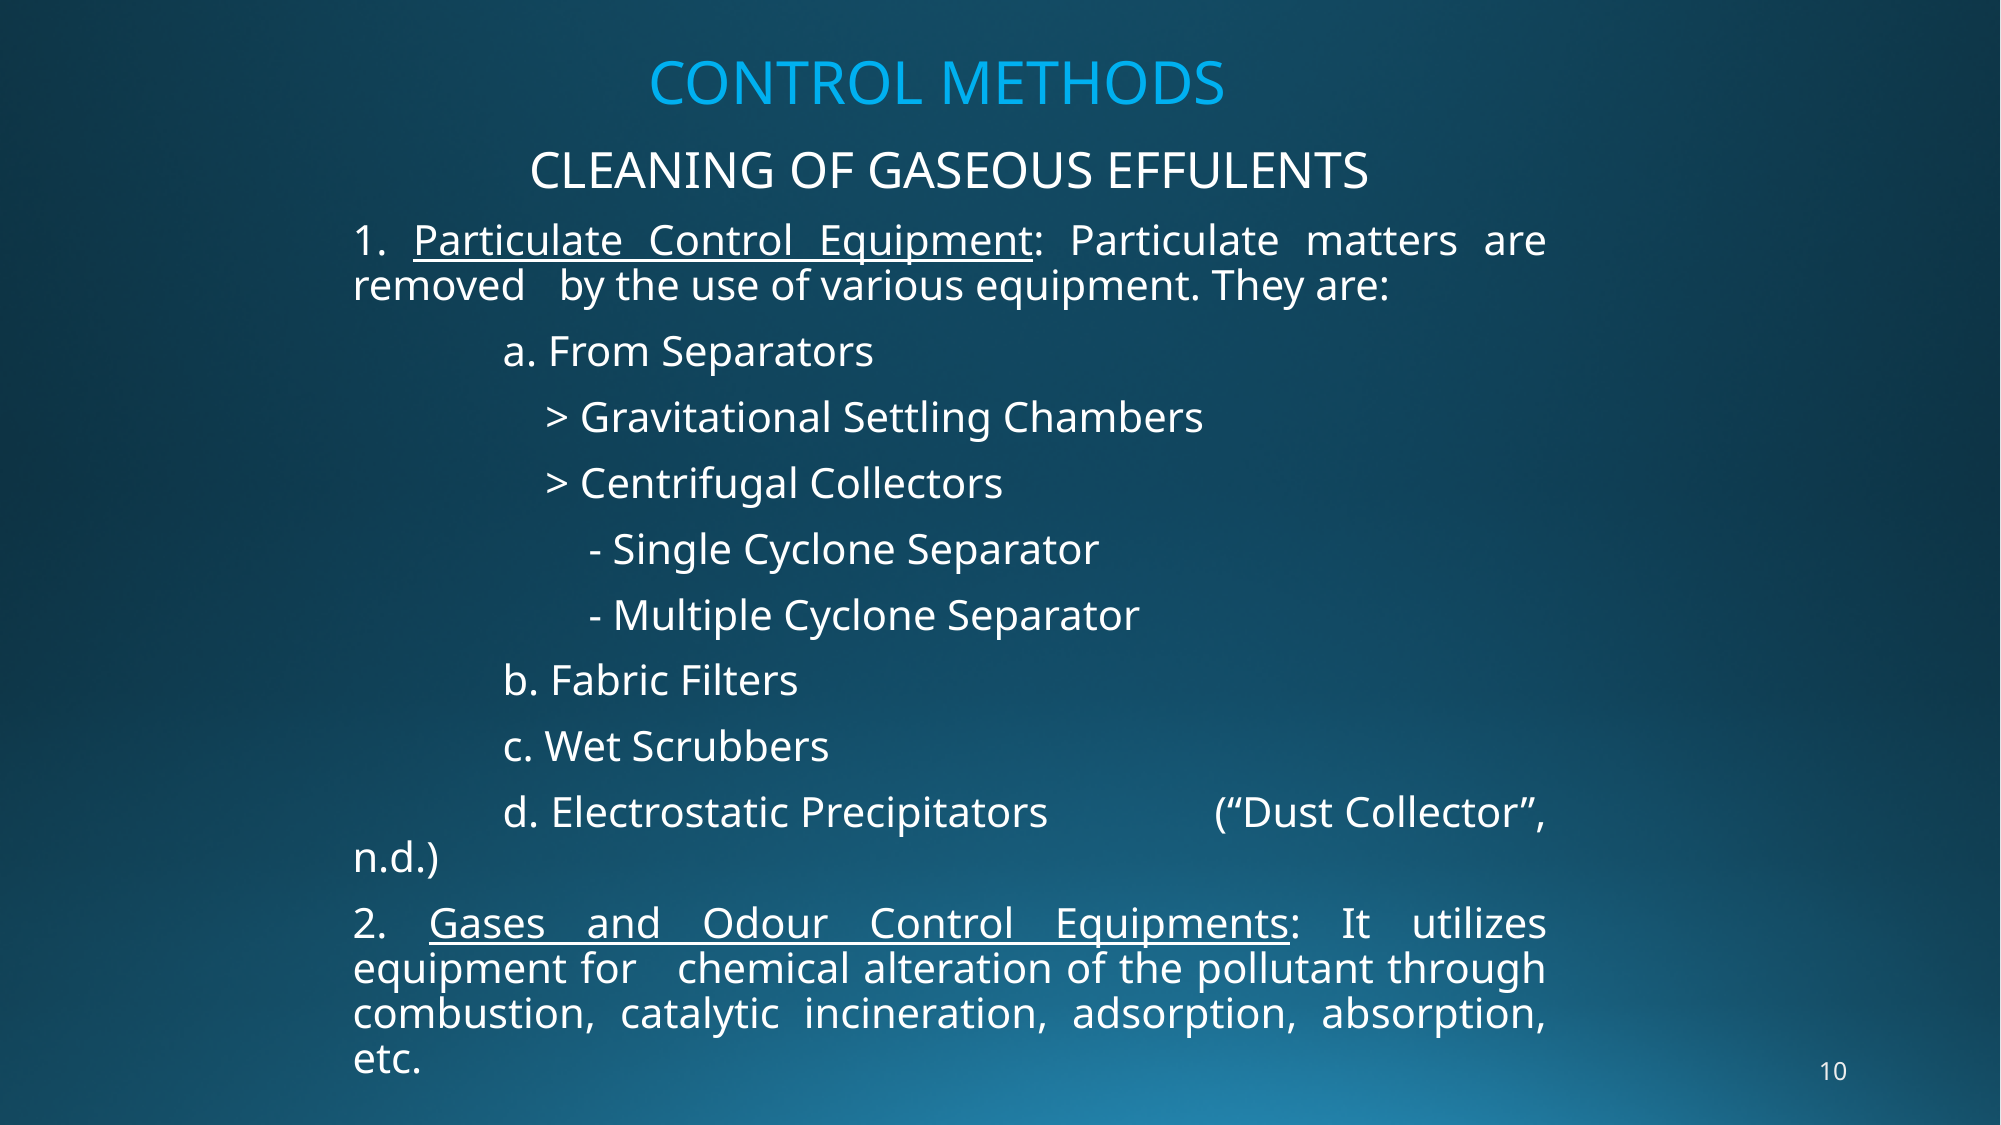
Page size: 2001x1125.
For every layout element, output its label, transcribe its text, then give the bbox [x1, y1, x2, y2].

picture [0, 0, 2001, 1125]
title CONTROL METHODS [324, 45, 1550, 125]
list CLEANING OF GASEOUS EFFULENTS 1. Particulate Control Equipment: Particulate matters are removed by the use of various equipment. They are: a. From Separators > Gravitational Settling Chambers > Centrifugal Collectors - Single Cyclone Separator - Multiple Cyclone Separator b. Fabric Filters c. Wet Scrubbers d. Electrostatic Precipitators (“Dust Collector”, n.d.) 2. Gases and Odour Control Equipments: It utilizes equipment for chemical alteration of the pollutant through combustion, catalytic incineration, adsorption, absorption, etc. [337, 137, 1563, 937]
slide_number 10 [1412, 1042, 1863, 1103]
